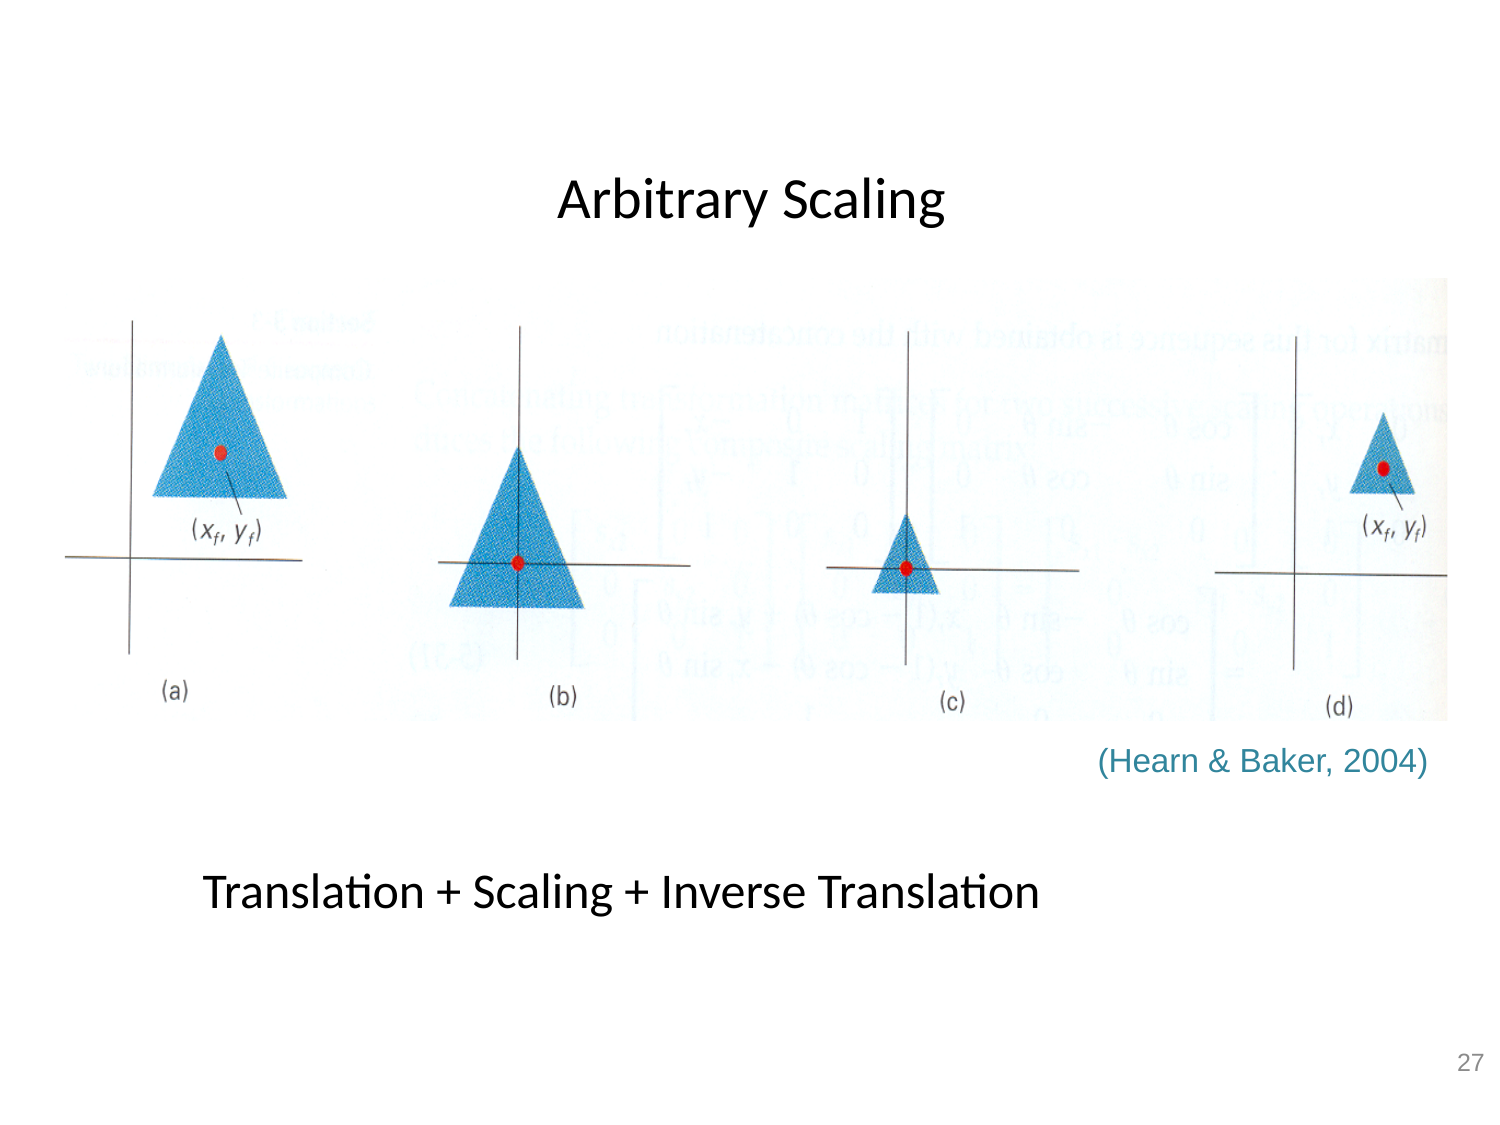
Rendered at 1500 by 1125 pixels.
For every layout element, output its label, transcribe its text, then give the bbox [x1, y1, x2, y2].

text_box (Hearn & Baker, 2004) [1083, 739, 1444, 787]
title Arbitrary Scaling [76, 101, 1427, 277]
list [64, 278, 1448, 722]
text_box Translation + Scaling + Inverse Translation [187, 850, 1056, 926]
slide_number 27 [1149, 1024, 1500, 1100]
